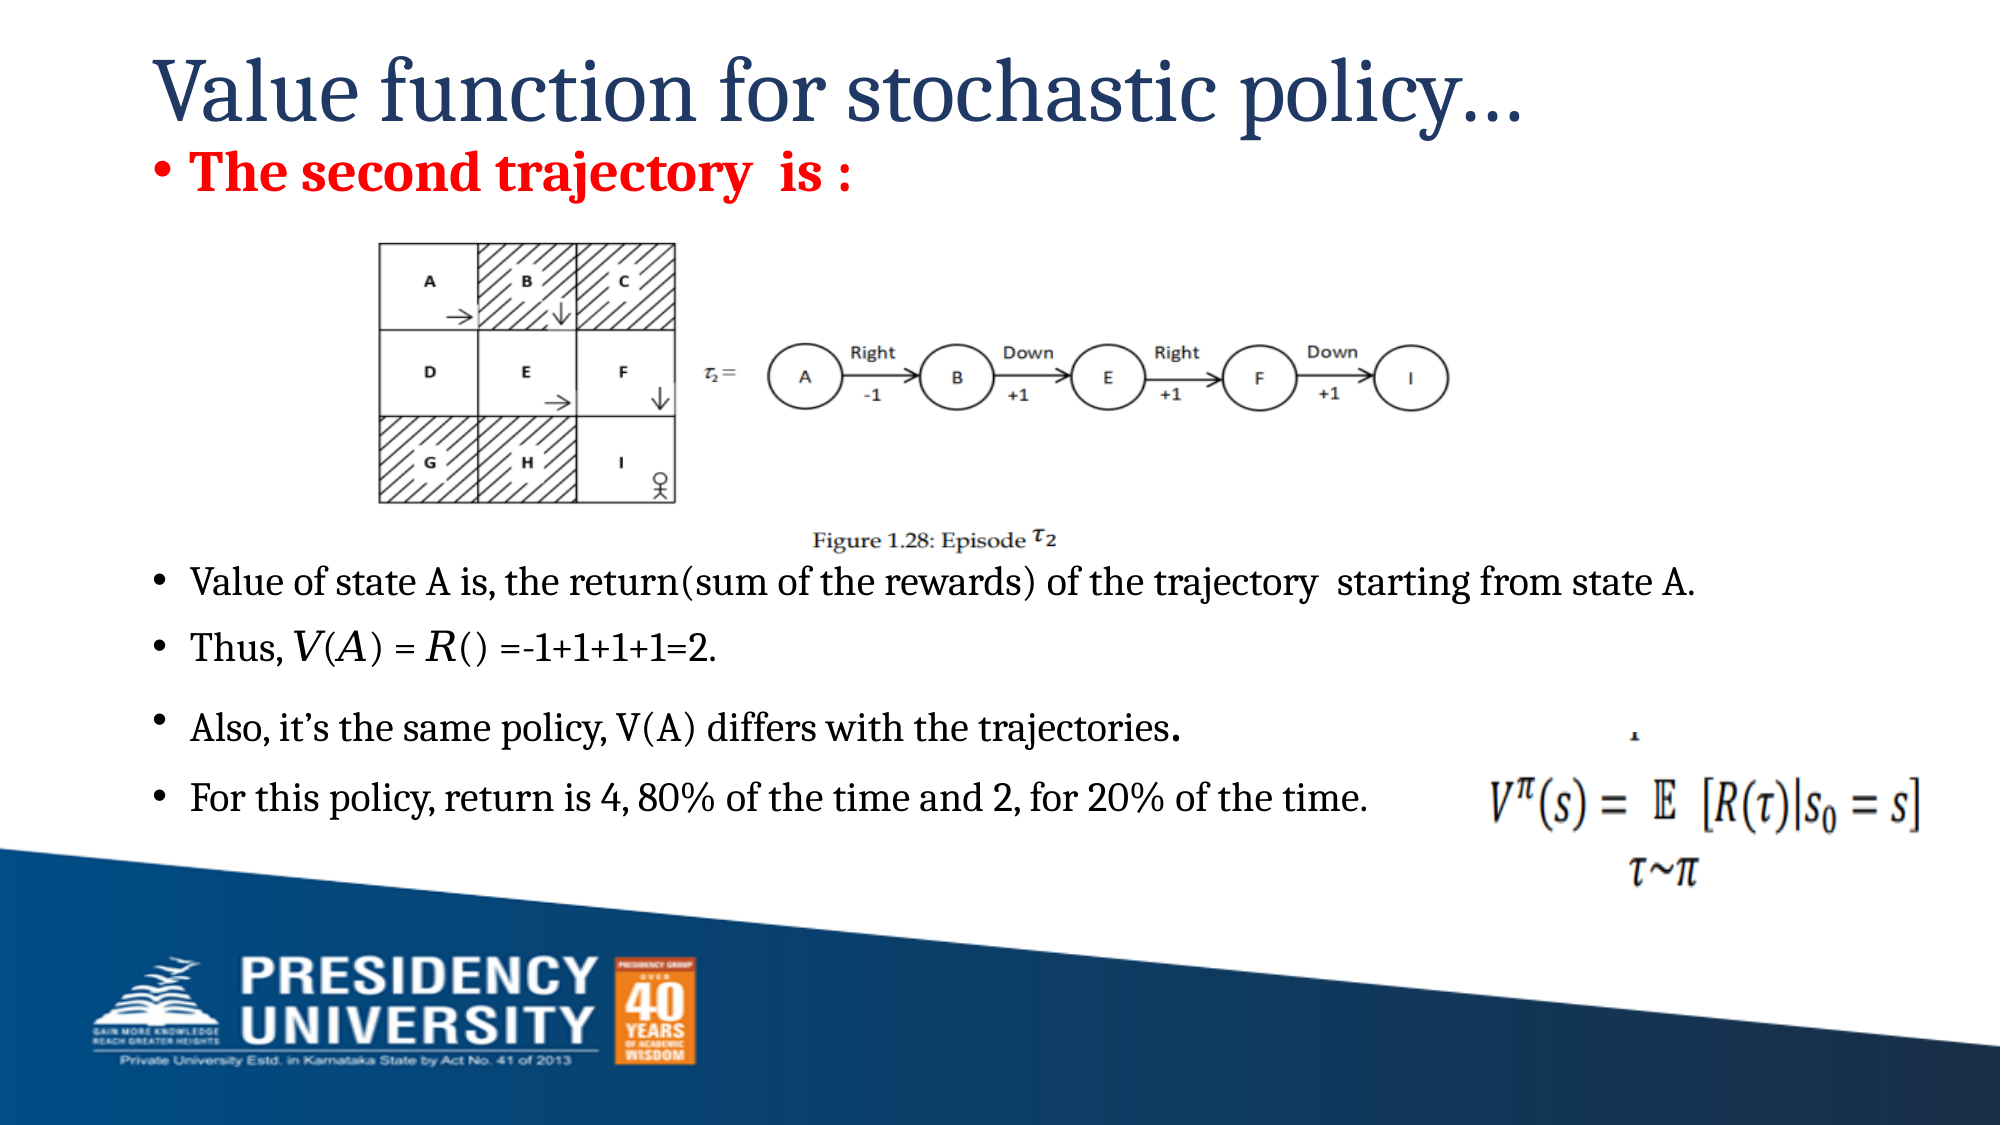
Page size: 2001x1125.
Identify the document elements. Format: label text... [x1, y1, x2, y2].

picture [0, 732, 2000, 1125]
picture [363, 223, 1493, 555]
title Value function for stochastic policy… [137, 51, 1863, 134]
